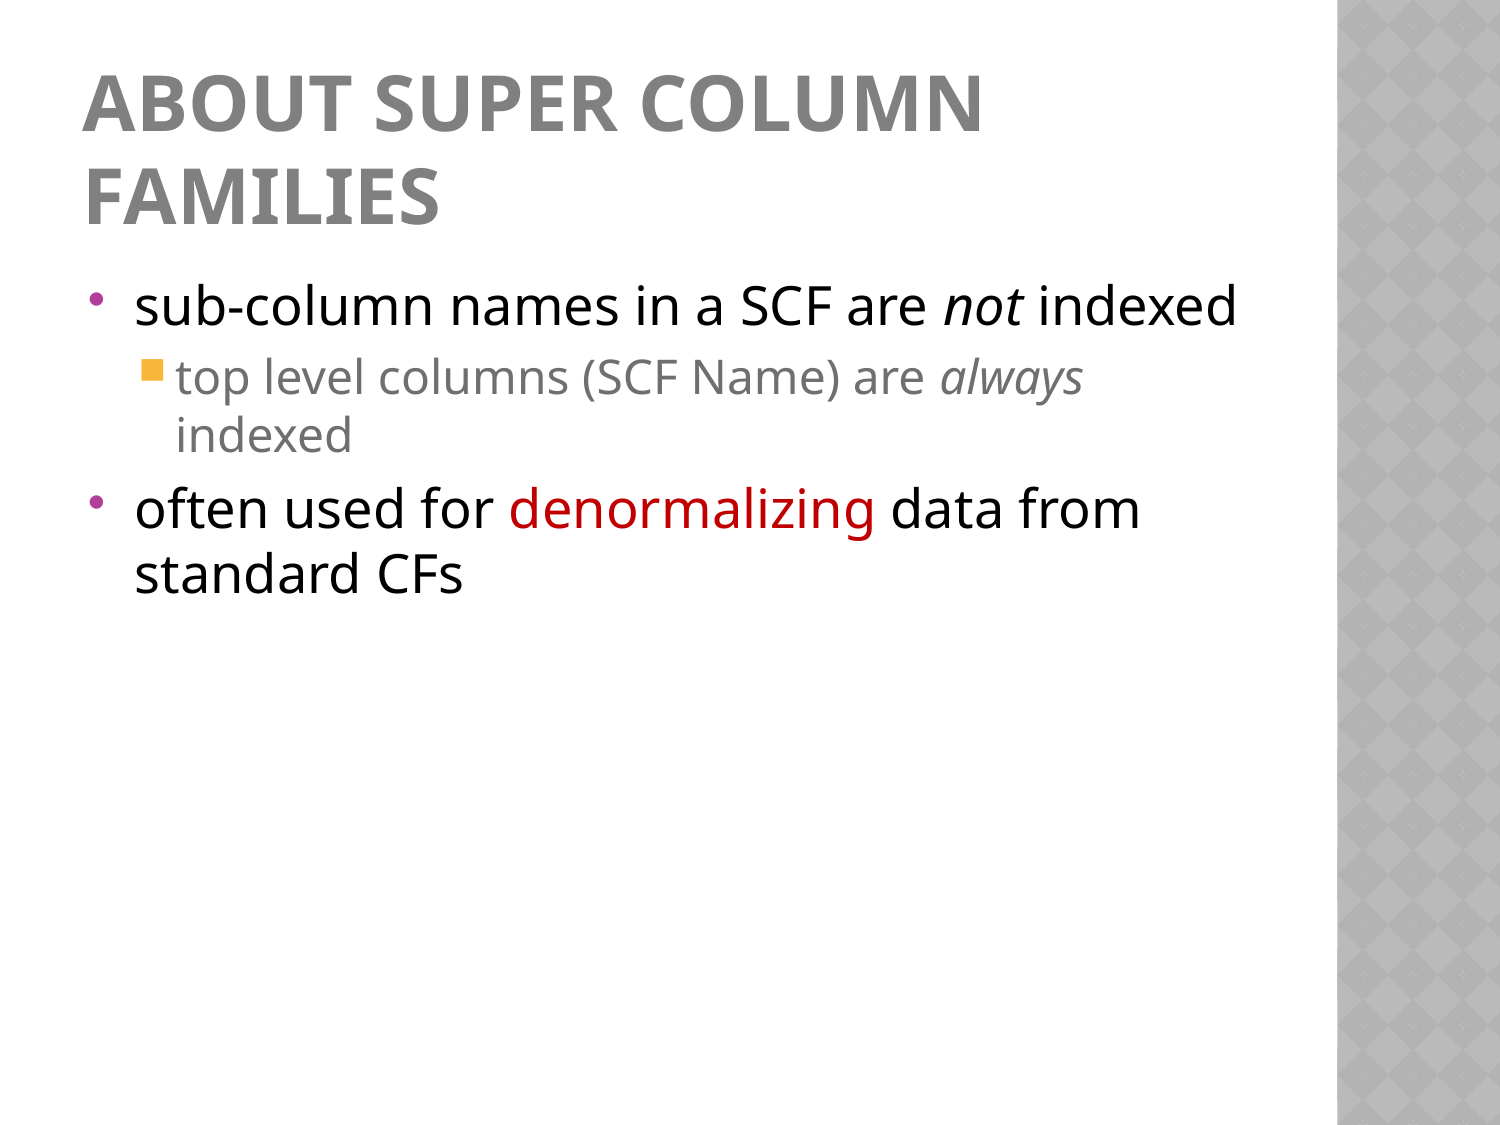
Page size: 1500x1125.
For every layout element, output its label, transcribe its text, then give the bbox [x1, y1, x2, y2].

title about super column families [75, 52, 1263, 240]
list sub-column names in a SCF are not indexed top level columns (SCF Name) are always indexed often used for denormalizing data from standard CFs [75, 264, 1263, 1059]
